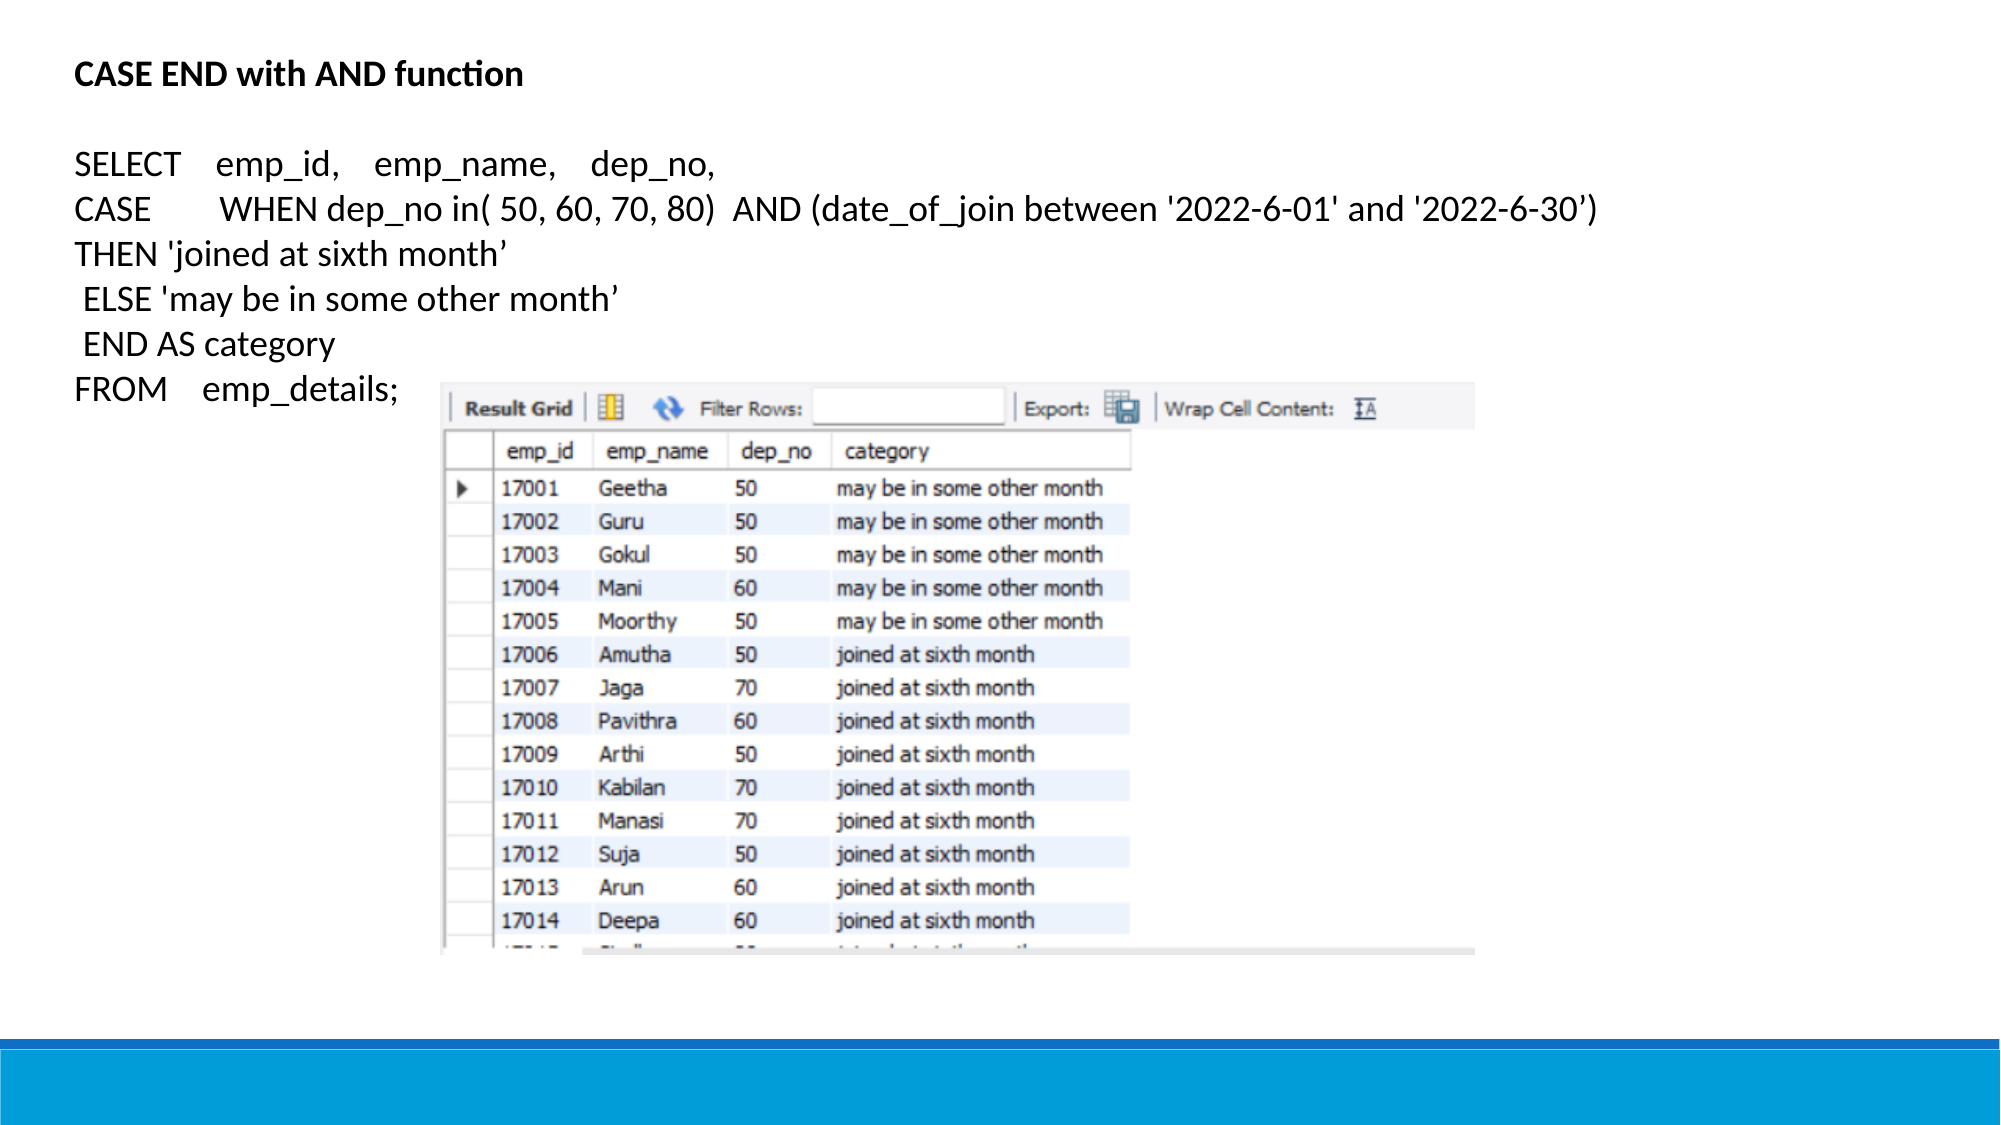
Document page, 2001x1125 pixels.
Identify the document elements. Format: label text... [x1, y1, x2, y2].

picture [439, 381, 1476, 955]
text_box CASE END with AND function SELECT emp_id, emp_name, dep_no, CASE WHEN dep_no in( 50, 60, 70, 80) AND (date_of_join between '2022-6-01' and '2022-6-30’) THEN 'joined at sixth month’ ELSE 'may be in some other month’ END AS category FROM emp_details; [59, 41, 1884, 417]
